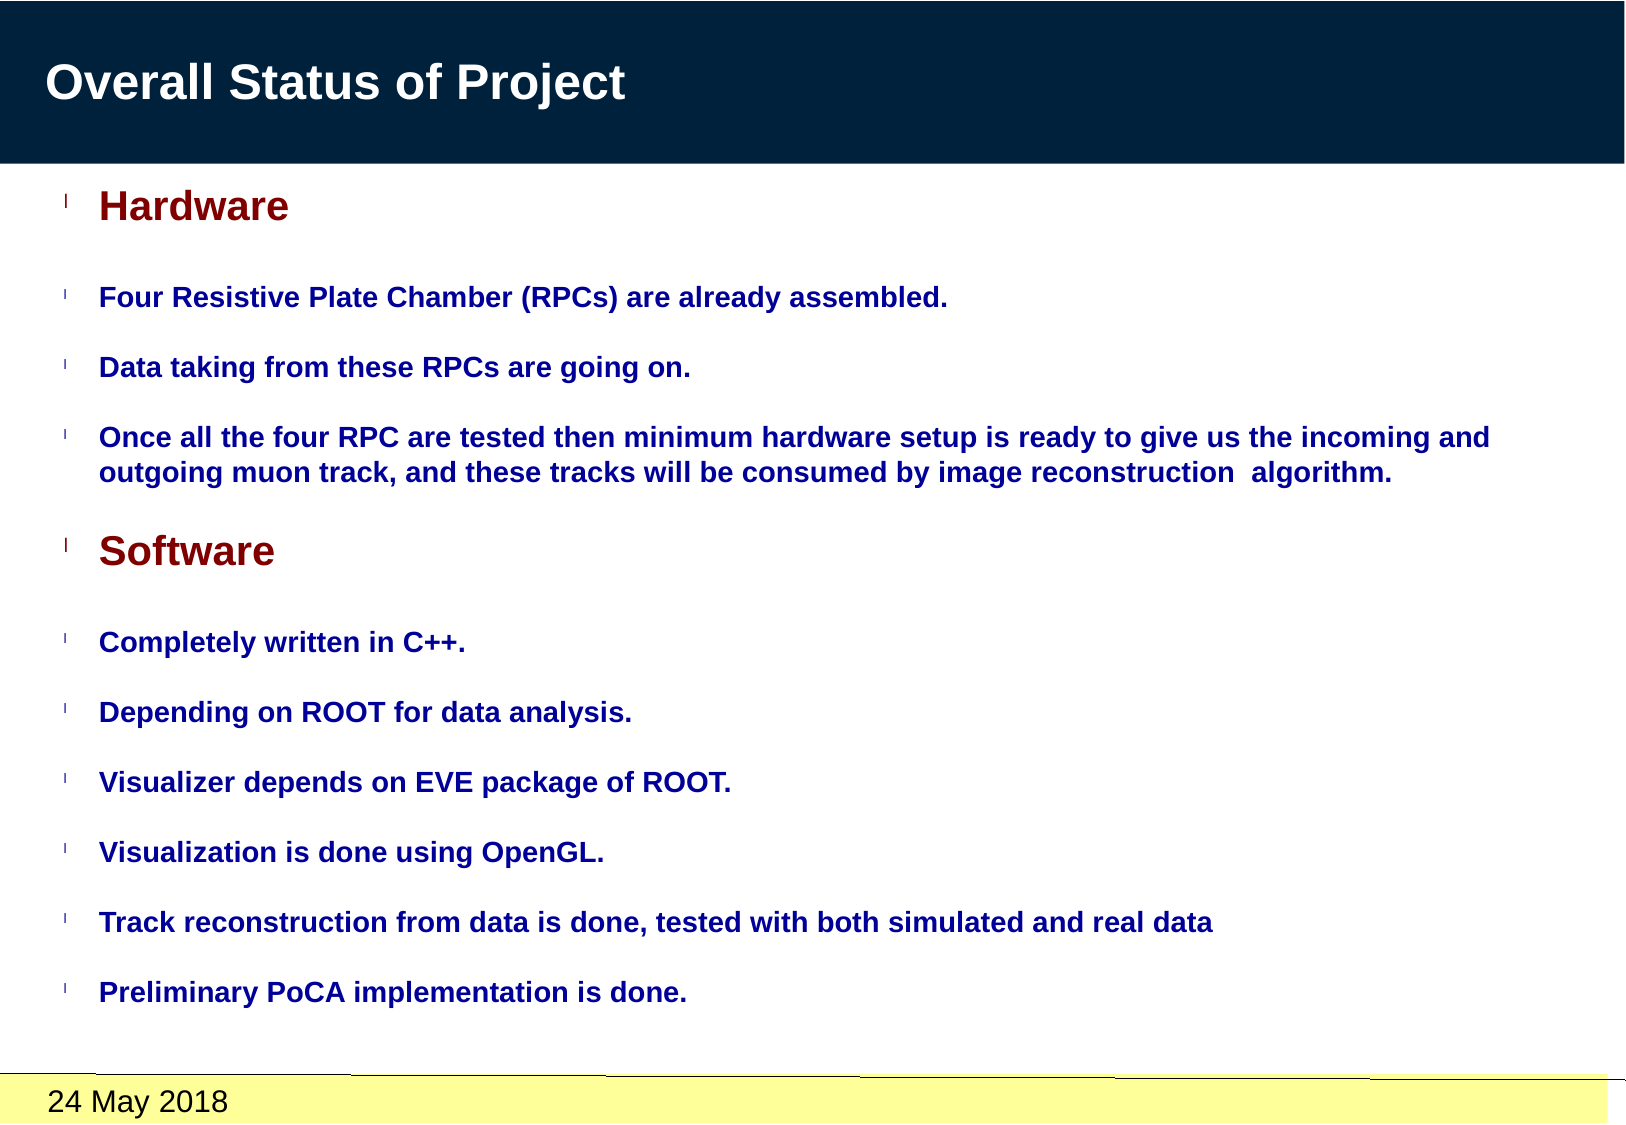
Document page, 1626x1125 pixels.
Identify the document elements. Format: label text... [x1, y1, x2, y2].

text_box Overall Status of Project [45, 54, 1582, 105]
text_box [0, 1, 1625, 164]
text_box 24 May 2018 40 [0, 1073, 1608, 1123]
text_box Hardware Four Resistive Plate Chamber (RPCs) are already assembled. Data taking from these RPCs are going on. Once all the four RPC are tested then minimum hardware setup is ready to give us the incoming and outgoing muon track, and these tracks will be consumed by image reconstruction algorithm. Software Completely written in C++. Depending on ROOT for data analysis. Visualizer depends on EVE package of ROOT. Visualization is done using OpenGL. Track reconstruction from data is done, tested with both simulated and real data Preliminary PoCA implementation is done. [48, 171, 1560, 985]
